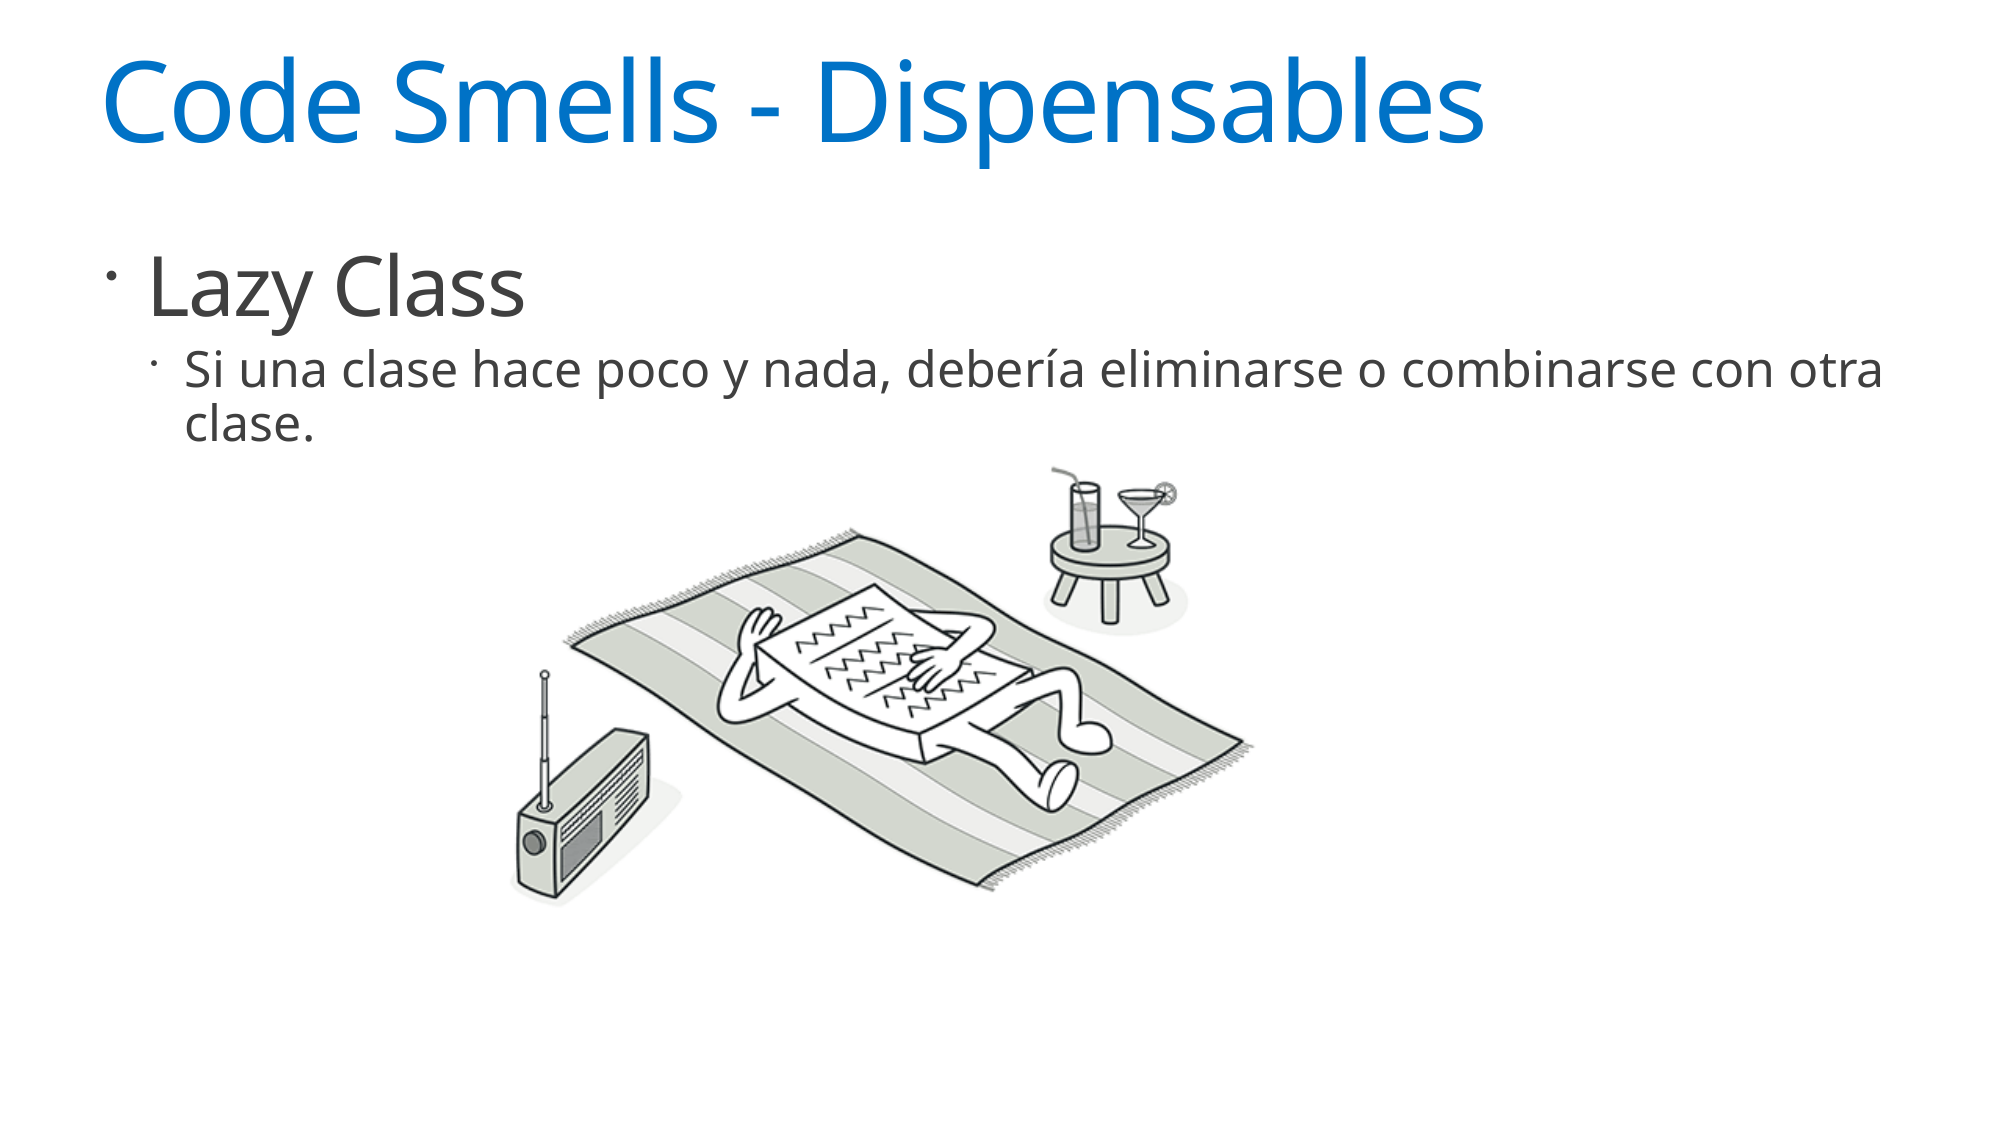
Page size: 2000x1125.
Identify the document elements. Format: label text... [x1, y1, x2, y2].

picture [382, 435, 1321, 958]
title Code Smells - Dispensables [85, 37, 1914, 163]
list Lazy Class Si una clase hace poco y nada, debería eliminarse o combinarse con otra clase. [85, 237, 1914, 1088]
